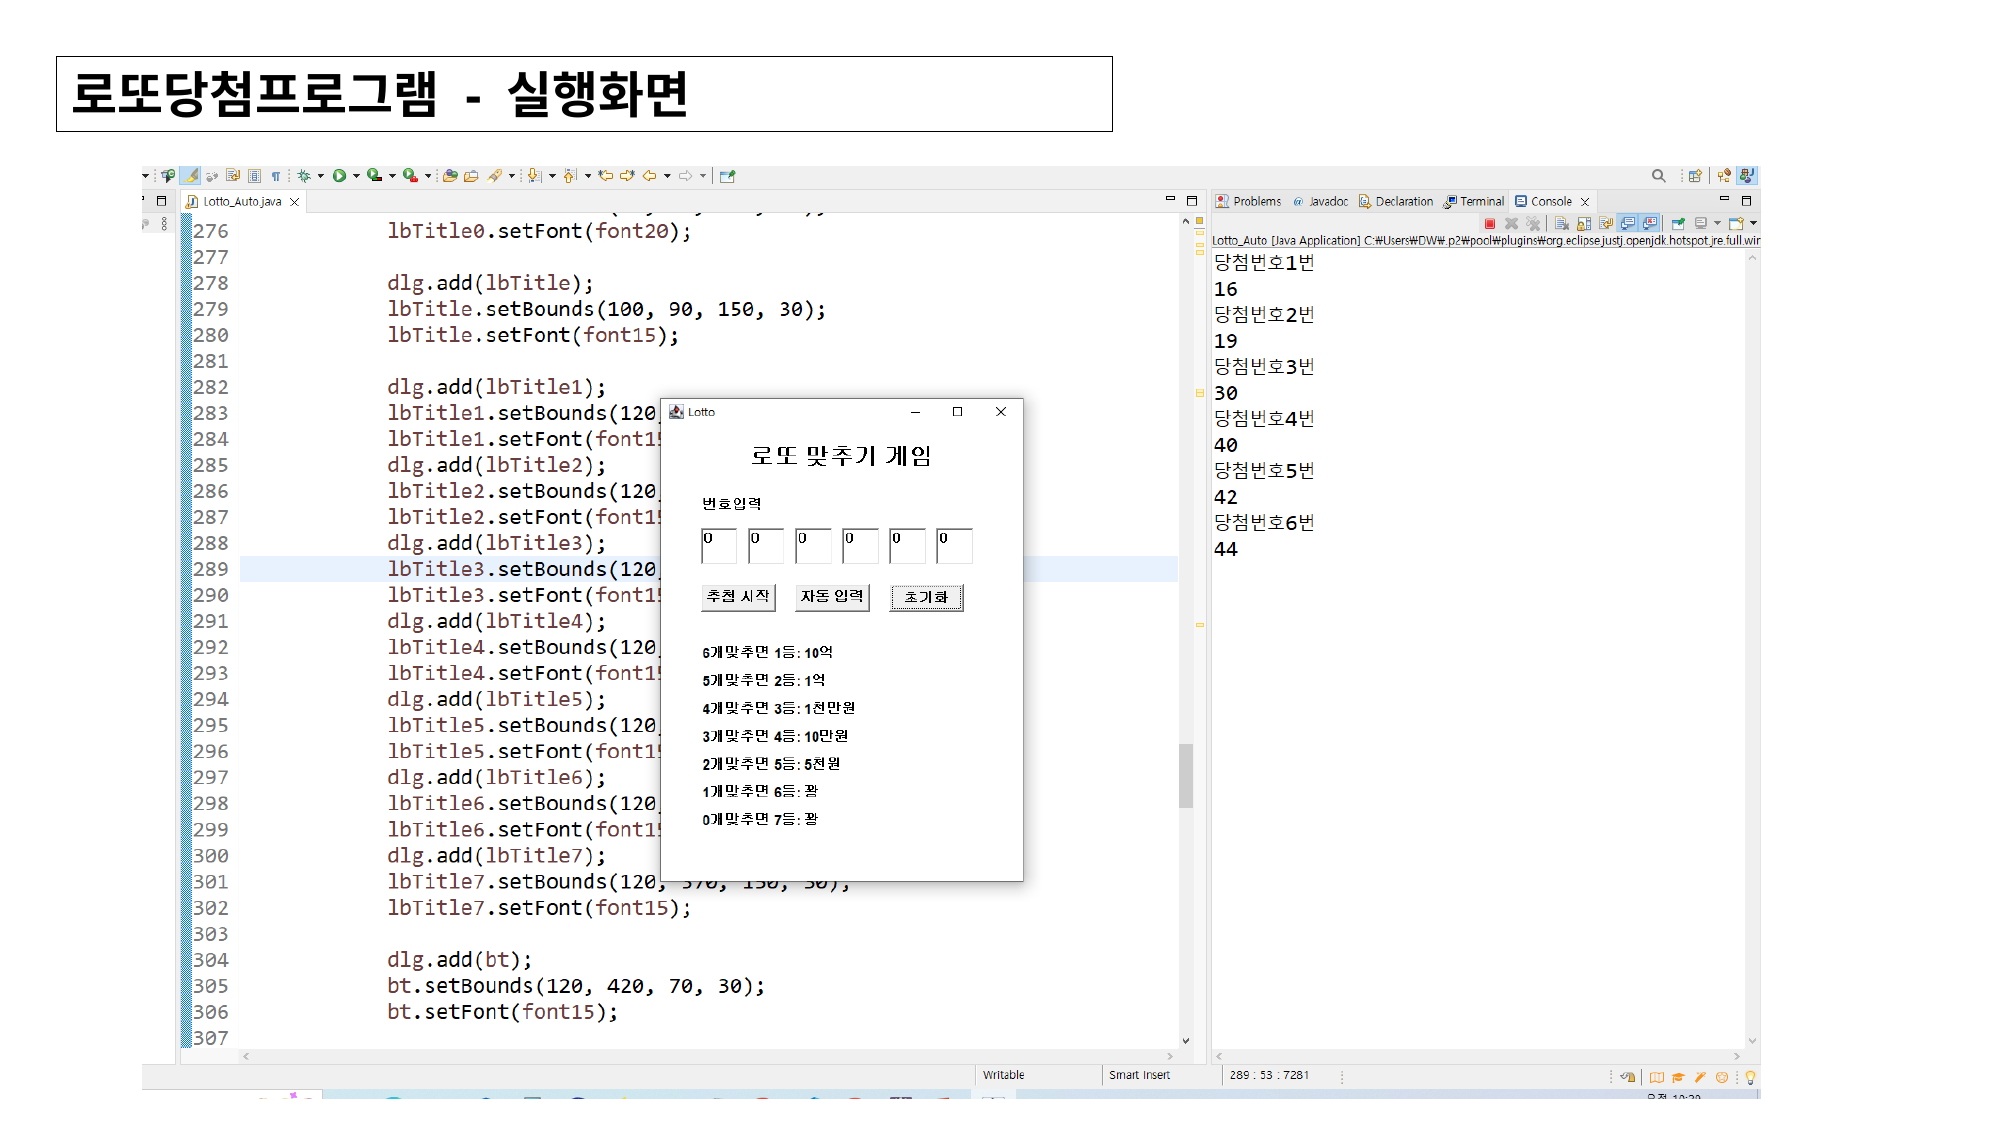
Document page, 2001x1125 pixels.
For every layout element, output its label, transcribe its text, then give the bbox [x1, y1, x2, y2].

picture [142, 166, 1761, 1099]
text_box 로또당첨프로그램 - 실행화면 [56, 56, 1113, 132]
